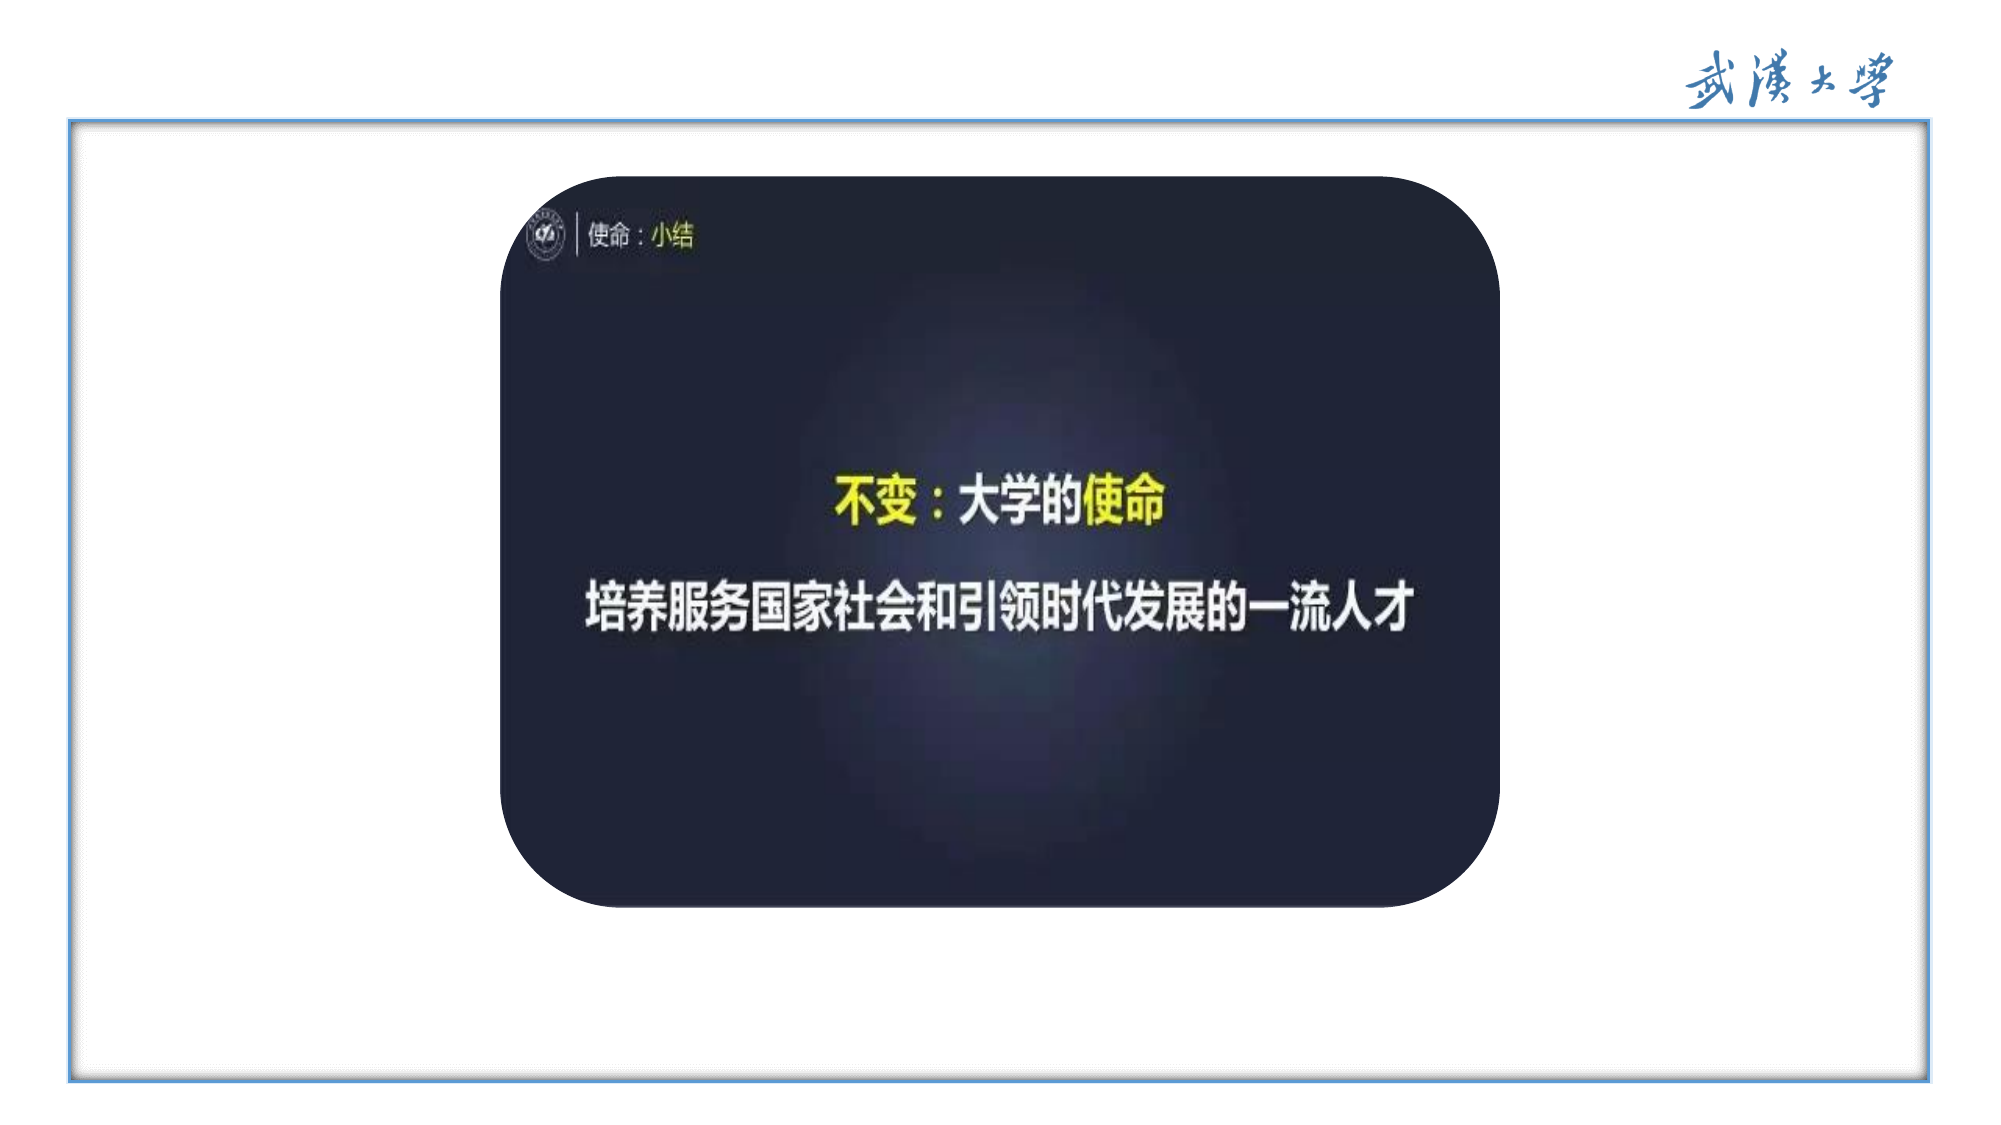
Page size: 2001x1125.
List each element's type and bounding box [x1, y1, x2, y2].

picture [66, 117, 1933, 1084]
